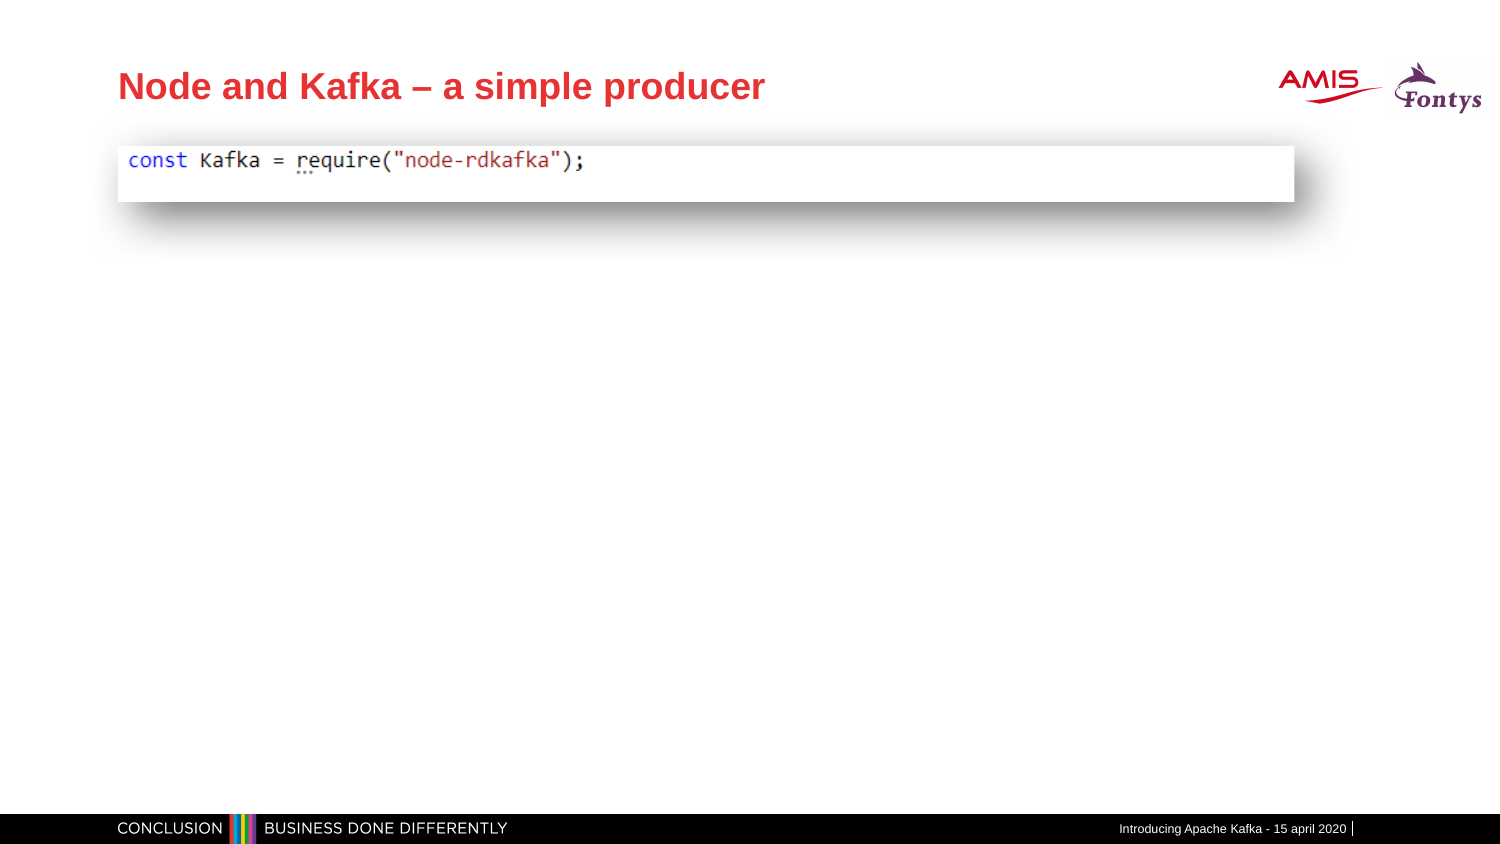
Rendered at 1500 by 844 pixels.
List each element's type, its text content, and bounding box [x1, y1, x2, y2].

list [118, 146, 1295, 202]
title Node and Kafka – a simple producer [118, 47, 1205, 130]
picture [1205, 58, 1489, 116]
picture [239, 814, 1500, 844]
footer Introducing Apache Kafka - 15 april 2020 [814, 820, 1347, 839]
picture [0, 814, 236, 844]
